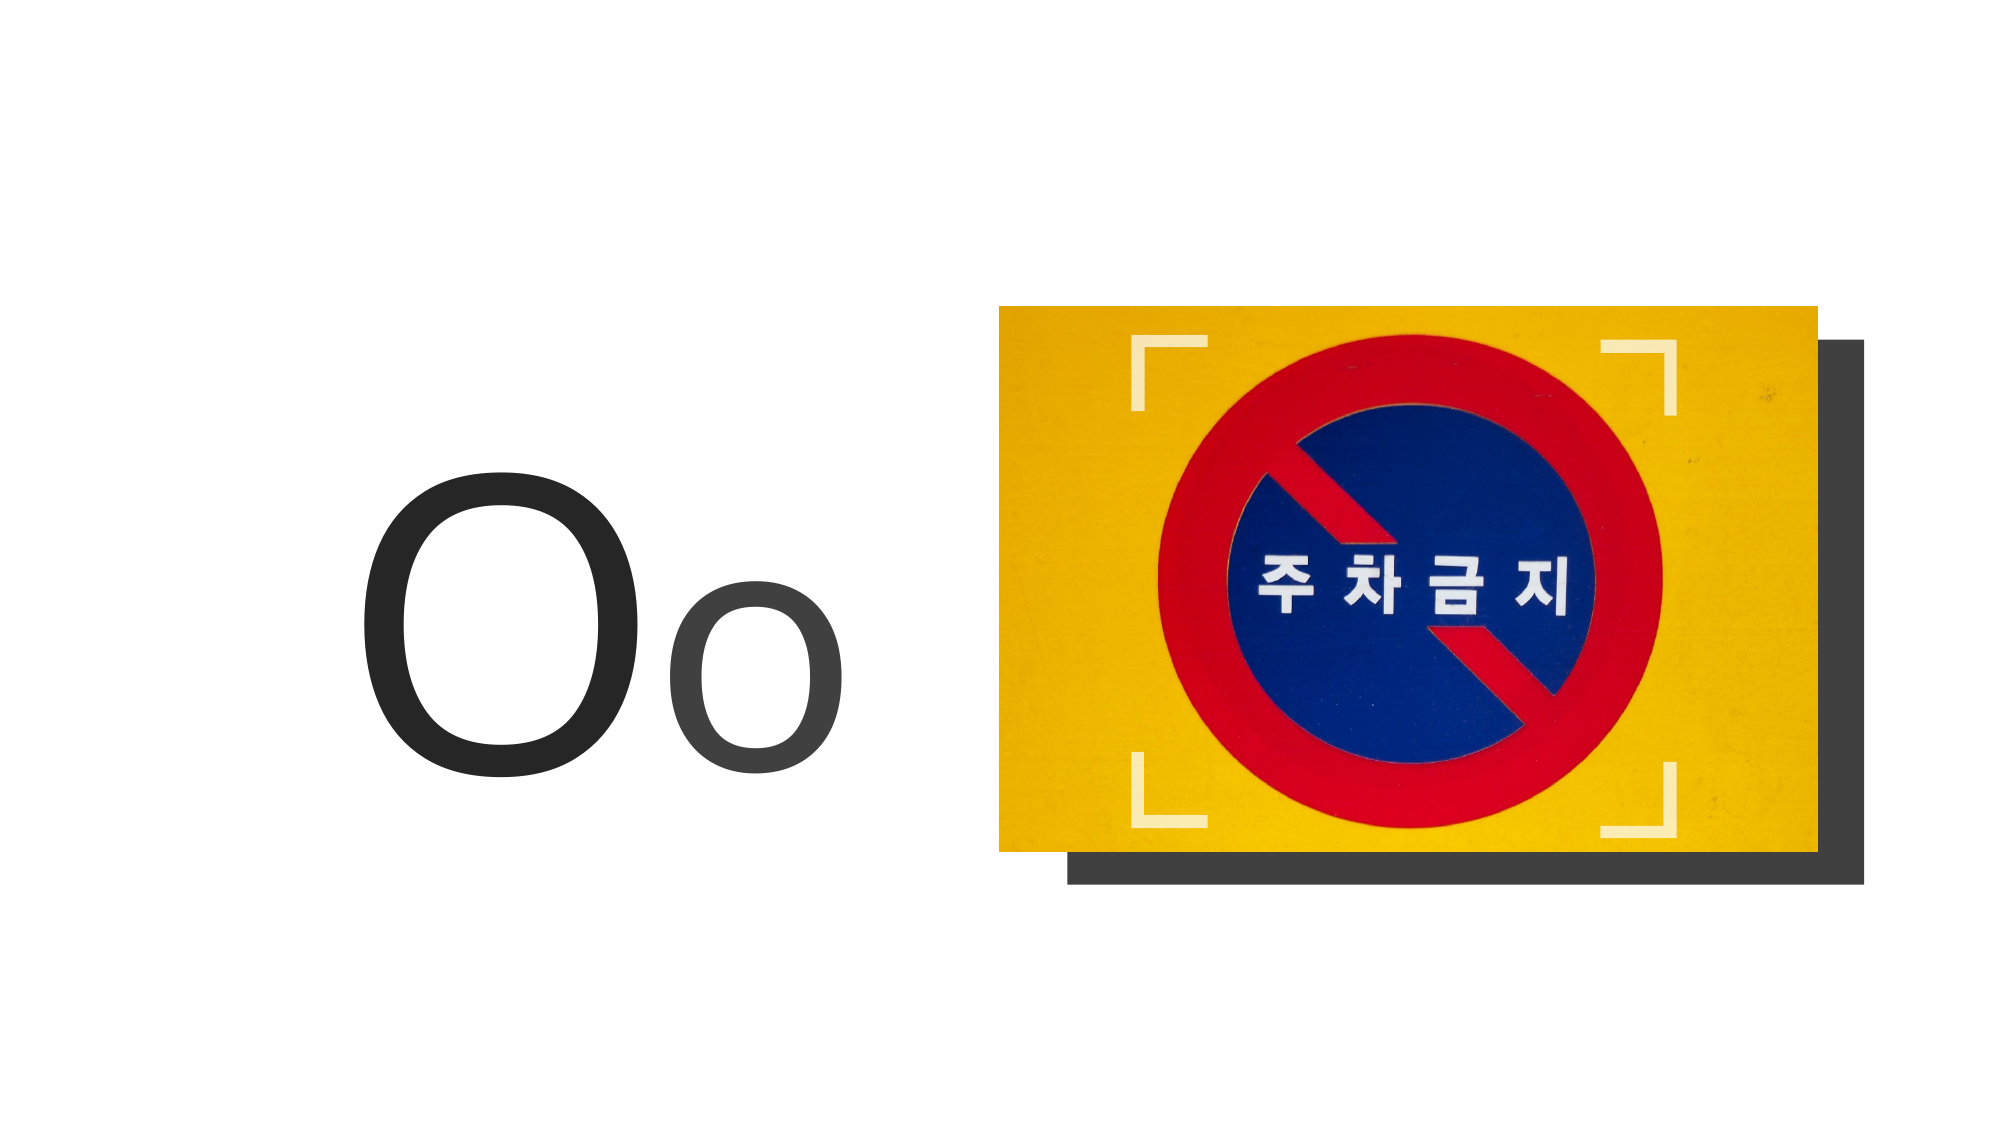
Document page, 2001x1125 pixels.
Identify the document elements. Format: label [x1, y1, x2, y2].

text_box [328, 351, 883, 870]
picture [999, 306, 1818, 852]
text_box [1066, 339, 1865, 886]
